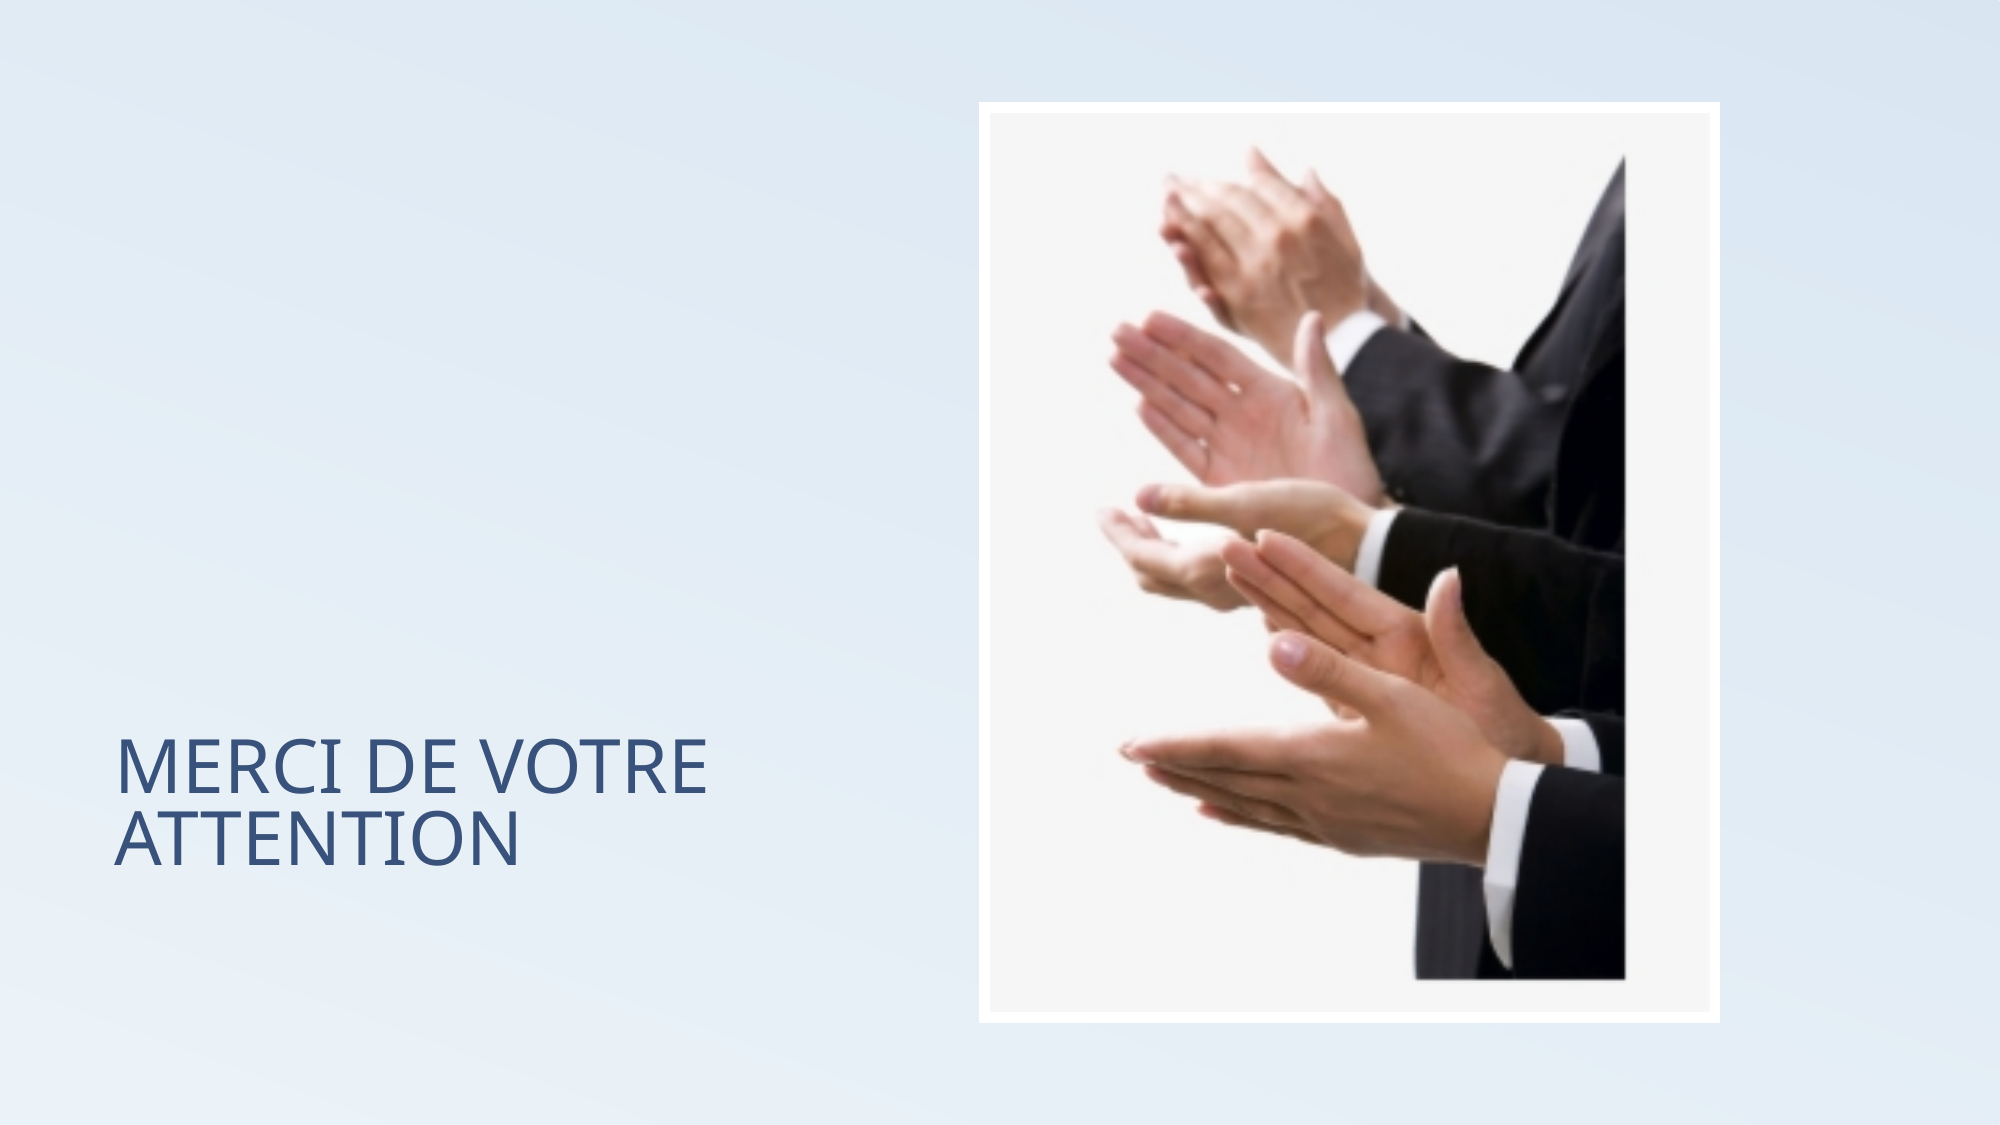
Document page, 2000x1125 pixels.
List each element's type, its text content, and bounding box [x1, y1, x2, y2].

title MERCI DE VOTRE ATTENTION [99, 112, 750, 888]
picture [989, 112, 1710, 1013]
